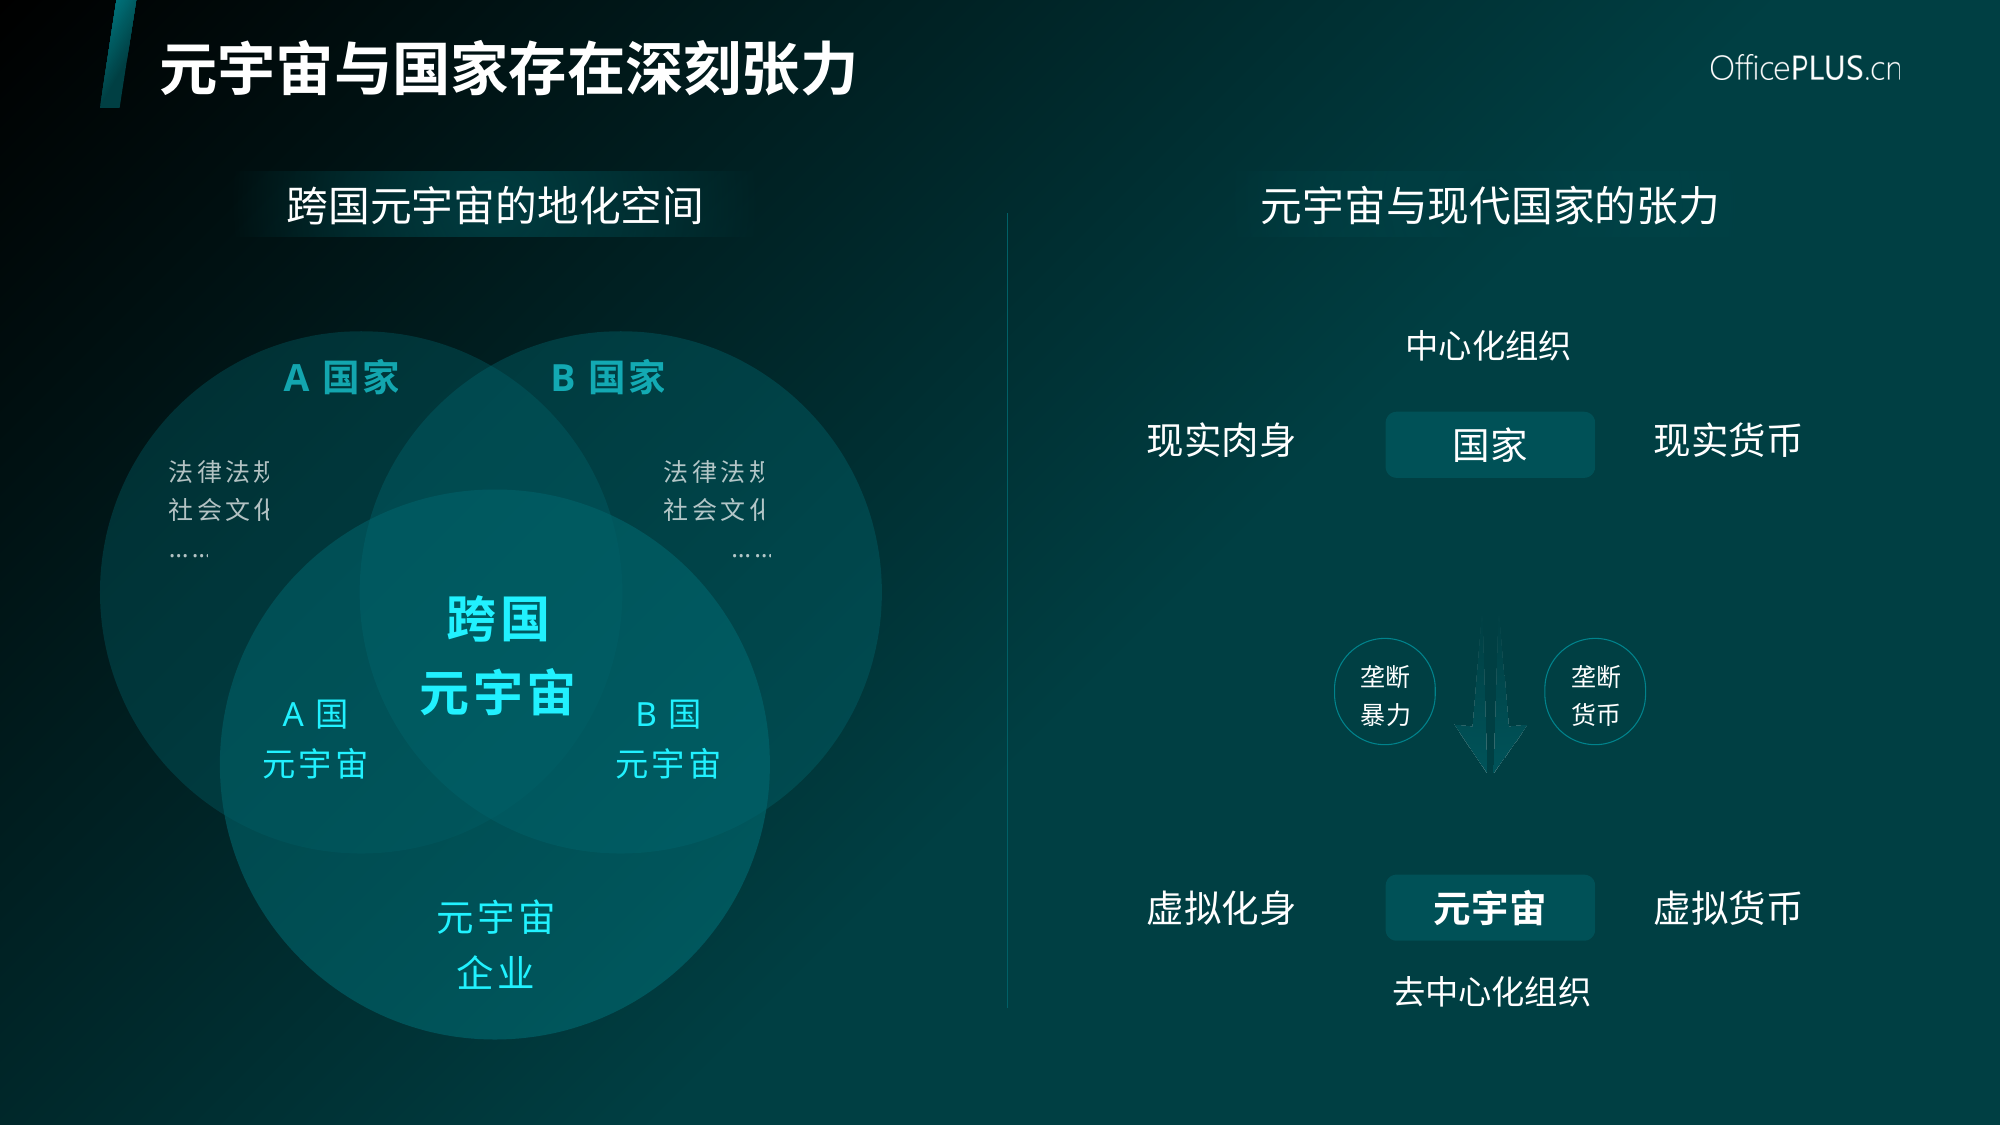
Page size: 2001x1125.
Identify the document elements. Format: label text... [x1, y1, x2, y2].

text_box 跨国元宇宙的地化空间 [231, 171, 759, 237]
text_box 现实货币 [1651, 414, 1806, 462]
text_box 去中心化组织 [1389, 968, 1594, 1011]
text_box 元宇宙 [1384, 873, 1597, 942]
text_box 垄断 货币 [1544, 638, 1646, 745]
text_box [99, 331, 882, 1040]
text_box 国家 [1384, 410, 1597, 479]
text_box 元宇宙与现代国家的张力 [1226, 171, 1754, 237]
text_box 中心化组织 [1403, 322, 1575, 365]
text_box 虚拟化身 [1144, 883, 1299, 931]
title 元宇宙与国家存在深刻张力 [144, 0, 1900, 168]
text_box 现实肉身 [1144, 414, 1299, 462]
text_box 垄断 暴力 [1334, 638, 1436, 745]
text_box 虚拟货币 [1651, 883, 1806, 931]
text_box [1456, 612, 1524, 771]
